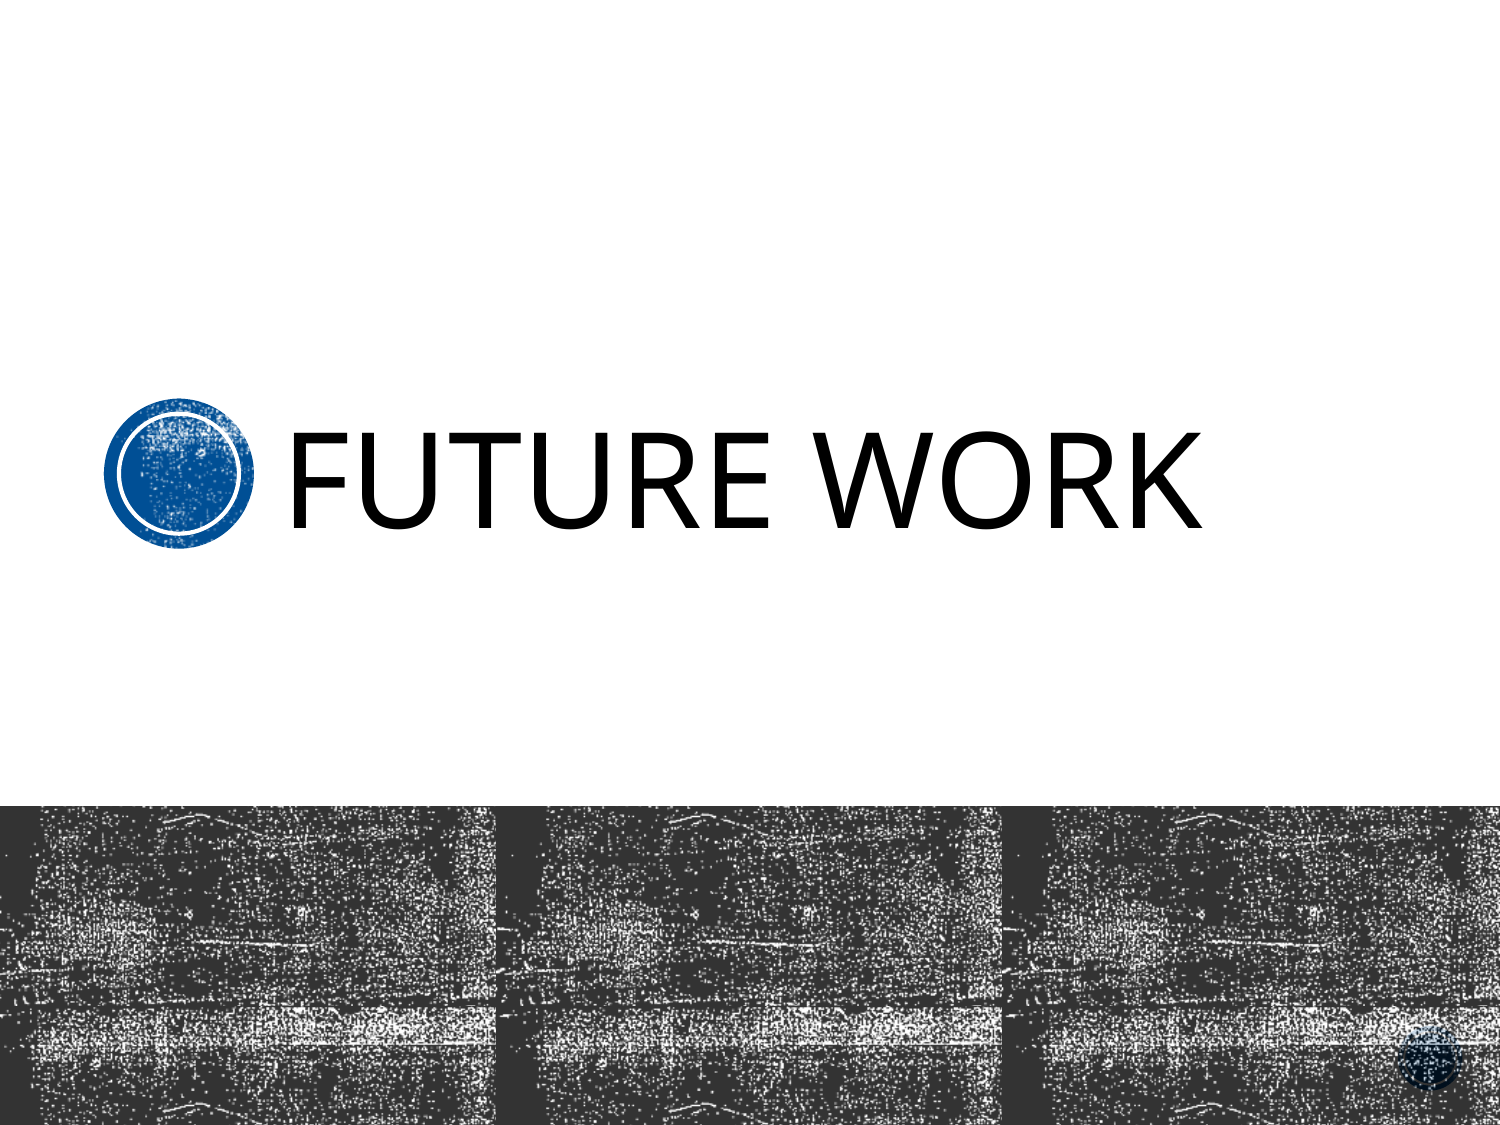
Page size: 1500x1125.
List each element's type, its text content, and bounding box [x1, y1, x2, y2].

title FUTURE WORK [266, 201, 1409, 779]
slide_number [105, 411, 253, 530]
